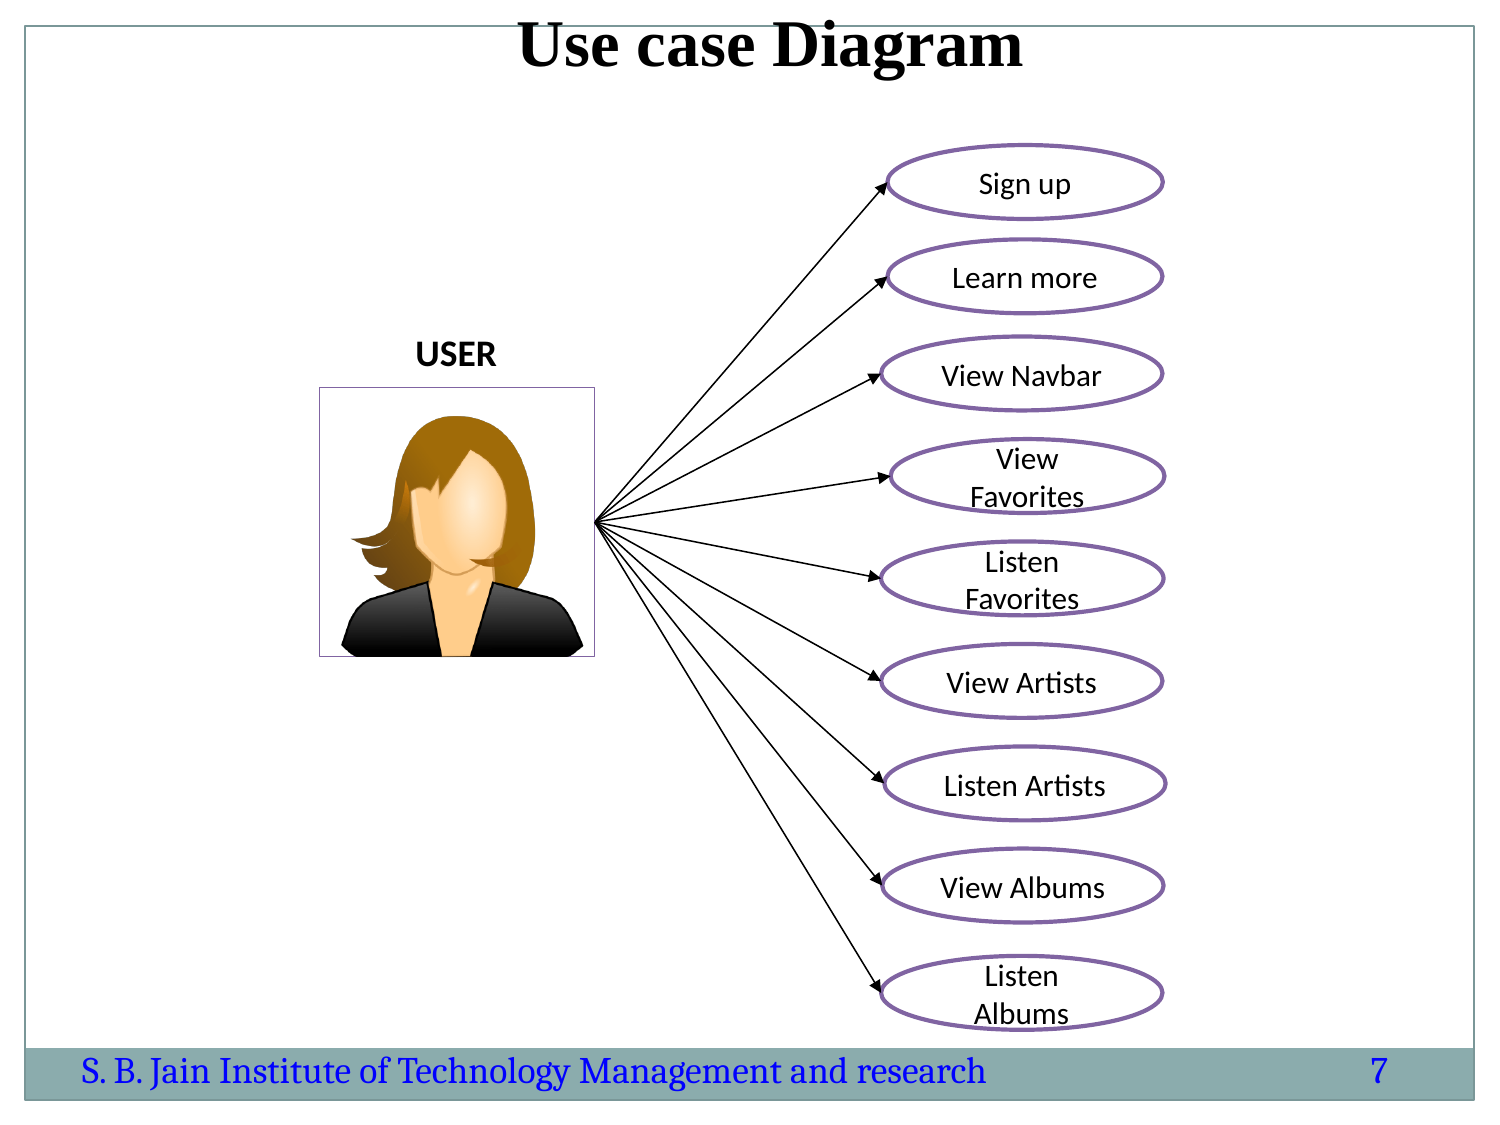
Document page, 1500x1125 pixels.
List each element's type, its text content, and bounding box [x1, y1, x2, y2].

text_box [594, 181, 888, 276]
text_box 7 [1355, 1012, 1452, 1125]
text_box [594, 276, 888, 474]
text_box View Favorites [892, 436, 1167, 516]
text_box Listen Albums [881, 953, 1165, 1032]
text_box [594, 475, 891, 523]
text_box S. B. Jain Institute of Technology Management and research [67, 1012, 1163, 1125]
text_box [319, 387, 588, 657]
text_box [594, 521, 882, 994]
text_box View Albums [886, 846, 1166, 925]
text_box Sign up [885, 142, 1165, 222]
text_box View Navbar [892, 334, 1165, 413]
text_box USER [400, 321, 512, 382]
picture [335, 410, 589, 663]
text_box Learn more [892, 237, 1165, 316]
text_box Listen Artists [888, 744, 1168, 823]
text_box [594, 373, 882, 474]
text_box Use case Diagram [456, 22, 1044, 117]
text_box View Artists [889, 641, 1165, 720]
text_box Listen Favorites [889, 539, 1166, 618]
